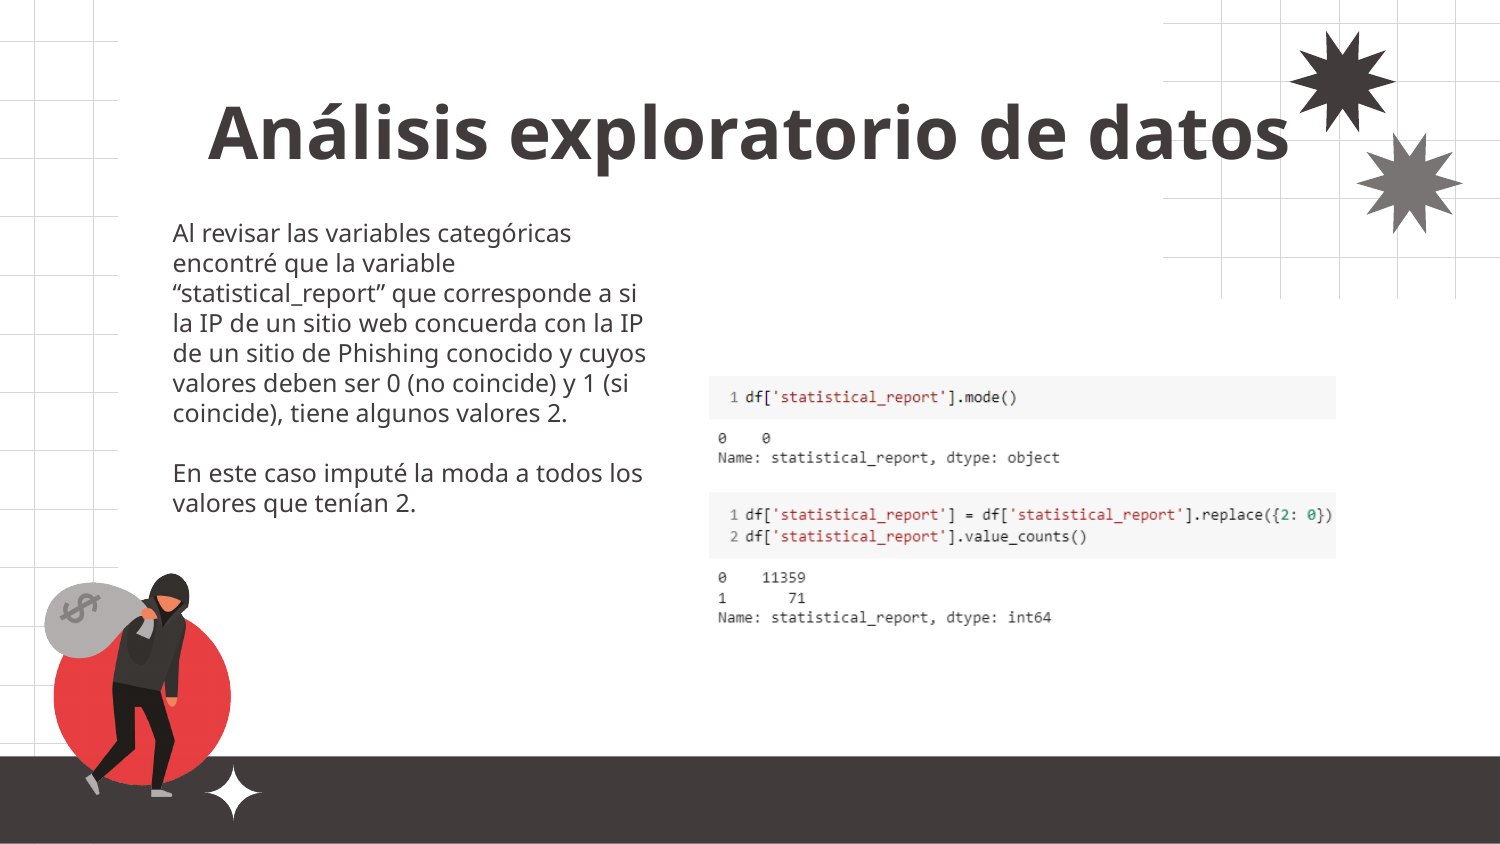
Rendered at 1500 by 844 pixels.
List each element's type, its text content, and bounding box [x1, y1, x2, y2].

title Análisis exploratorio de datos [118, 72, 1382, 166]
picture [708, 376, 1336, 634]
picture [44, 573, 231, 797]
text_box Al revisar las variables categóricas encontré que la variable “statistical_report” que corresponde a si la IP de un sitio web concuerda con la IP de un sitio de Phishing conocido y cuyos valores deben ser 0 (no coincide) y 1 (si coincide), tiene algunos valores 2. En este caso imputé la moda a todos los valores que tenían 2. [157, 202, 680, 550]
